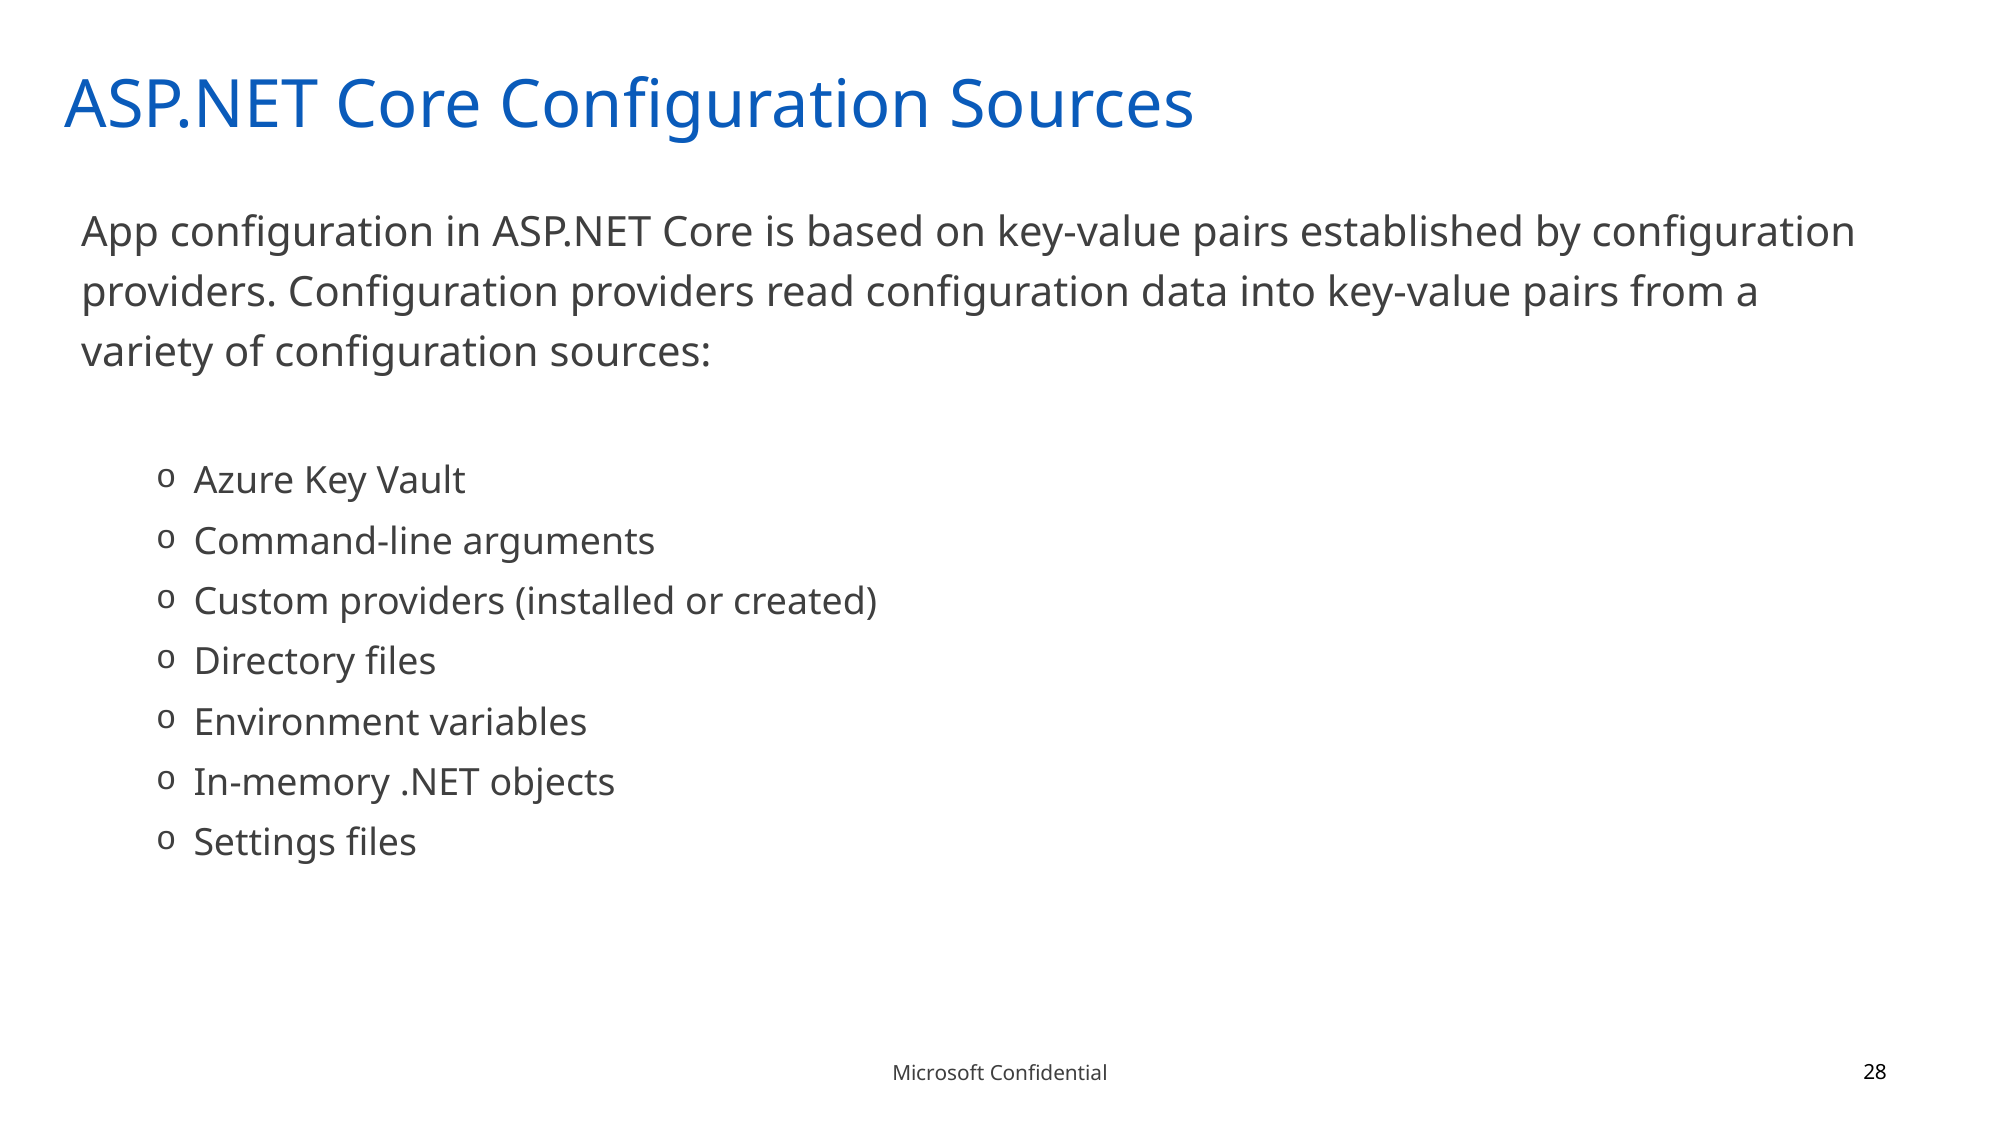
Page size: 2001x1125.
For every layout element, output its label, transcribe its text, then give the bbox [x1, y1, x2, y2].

list App configuration in ASP.NET Core is based on key-value pairs established by configuration providers. Configuration providers read configuration data into key-value pairs from a variety of configuration sources: Azure Key Vault Command-line arguments Custom providers (installed or created) Directory files Environment variables In-memory .NET objects Settings files [66, 187, 1899, 1001]
slide_number 28 [1451, 1042, 1902, 1103]
title ASP.NET Core Configuration Sources [49, 49, 1899, 162]
